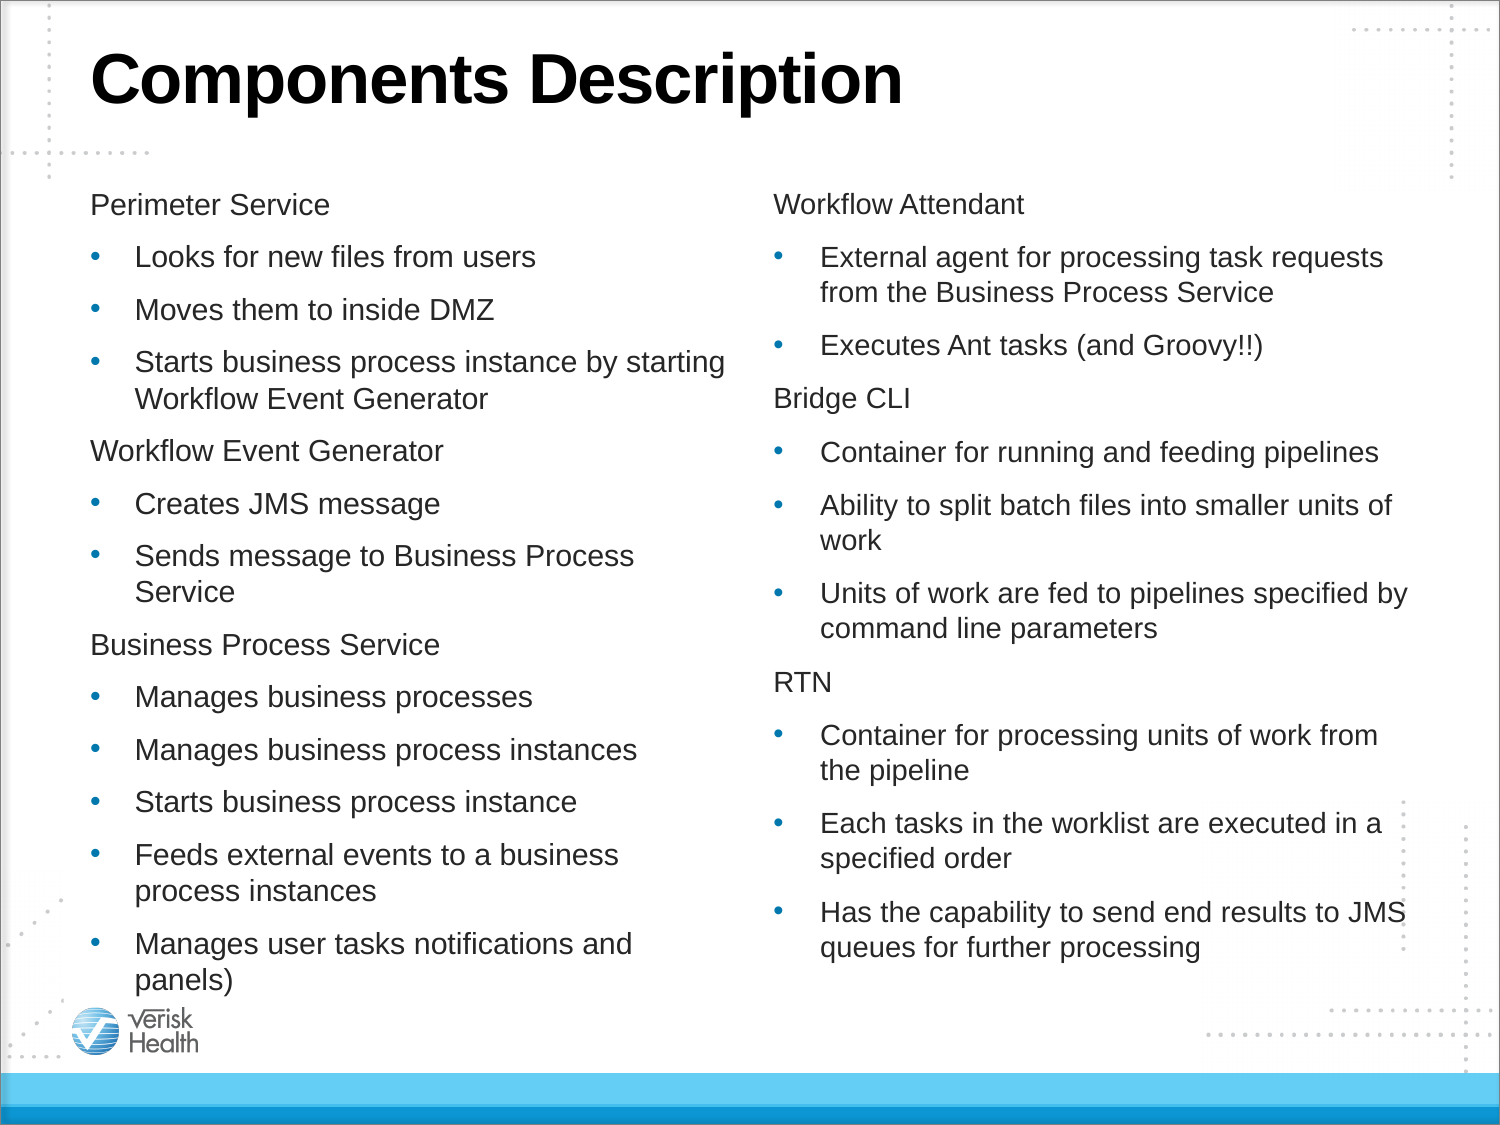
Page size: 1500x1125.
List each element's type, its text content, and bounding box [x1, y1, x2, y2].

list Perimeter Service Looks for new files from users Moves them to inside DMZ Starts business process instance by starting Workflow Event Generator Workflow Event Generator Creates JMS message Sends message to Business Process Service Business Process Service Manages business processes Manages business process instances Starts business process instance Feeds external events to a business process instances Manages user tasks notifications and panels) [75, 177, 746, 1006]
picture [72, 1007, 198, 1055]
picture [1334, 1, 1499, 195]
picture [1200, 800, 1499, 1073]
picture [1, 869, 64, 1064]
picture [2, 1, 166, 182]
list Workflow Attendant External agent for processing task requests from the Business Process Service Executes Ant tasks (and Groovy!!) Bridge CLI Container for running and feeding pipelines Ability to split batch files into smaller units of work Units of work are fed to pipelines specified by command line parameters RTN Container for processing units of work from the pipeline Each tasks in the worklist are executed in a specified order Has the capability to send end results to JMS queues for further processing [758, 177, 1428, 1006]
title Components Description [75, 33, 1428, 127]
